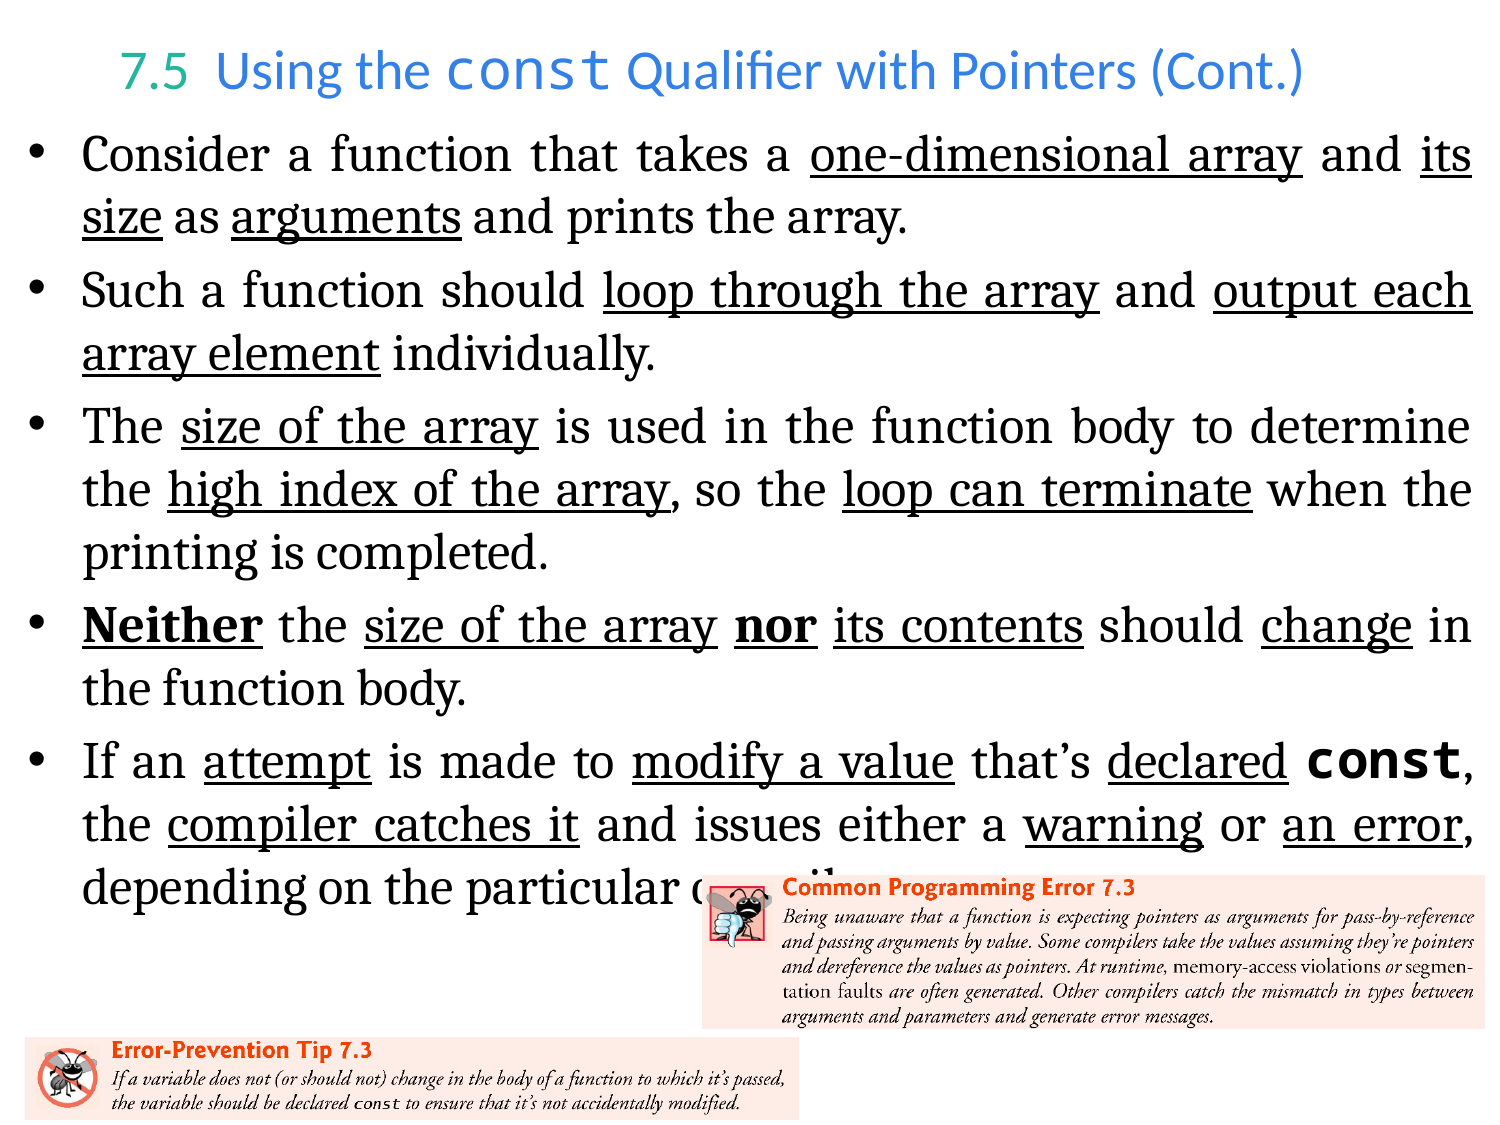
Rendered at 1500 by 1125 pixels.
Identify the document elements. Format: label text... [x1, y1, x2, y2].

picture [701, 874, 1486, 1029]
list Consider a function that takes a one-dimensional array and its size as arguments and prints the array. Such a function should loop through the array and output each array element individually. The size of the array is used in the function body to determine the high index of the array, so the loop can terminate when the printing is completed. Neither the size of the array nor its contents should change in the function body. If an attempt is made to modify a value that’s declared const, the compiler catches it and issues either a warning or an error, depending on the particular compiler. [12, 111, 1488, 931]
title 7.5 Using the const Qualifier with Pointers (Cont.) [37, 22, 1388, 111]
picture [24, 1036, 800, 1121]
